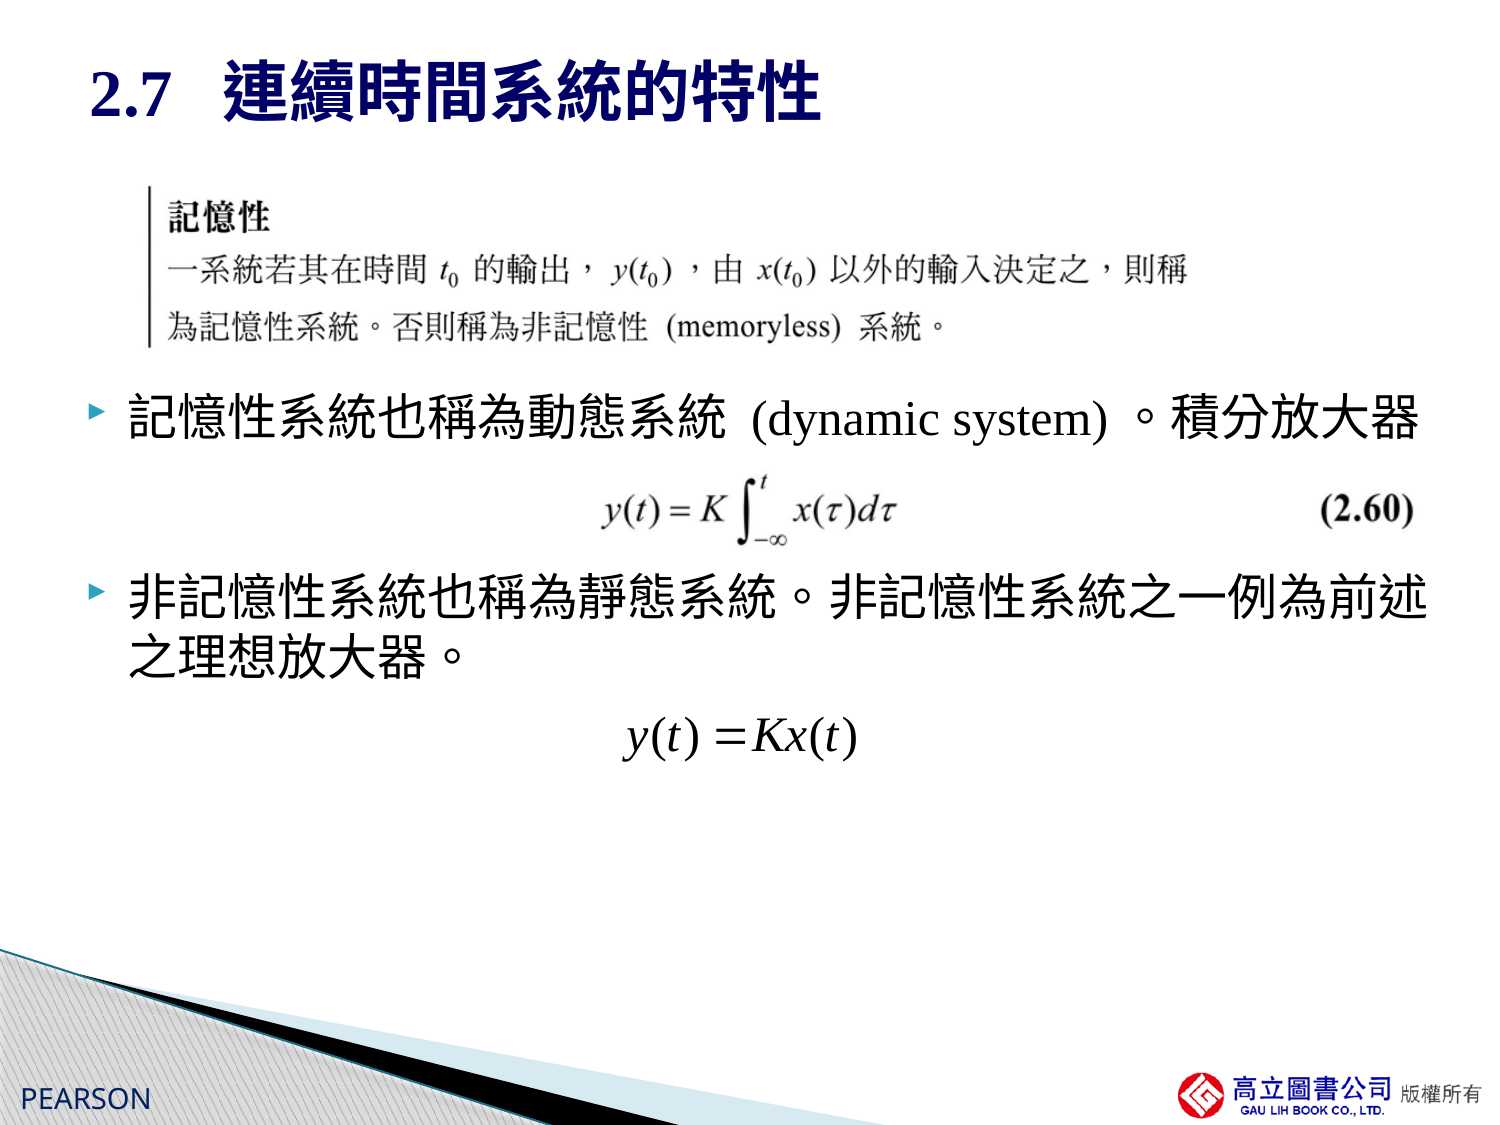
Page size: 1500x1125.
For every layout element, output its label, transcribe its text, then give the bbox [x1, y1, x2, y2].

picture [135, 172, 1211, 363]
picture [124, 455, 1436, 563]
list 記憶性系統也稱為動態系統 (dynamic system)。積分放大器 非記憶性系統也稱為靜態系統。非記憶性系統之一例為前述之理想放大器。 [53, 172, 1459, 1052]
title 2.7 連續時間系統的特性 [75, 30, 1425, 149]
picture [1178, 1065, 1500, 1125]
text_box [612, 703, 869, 776]
